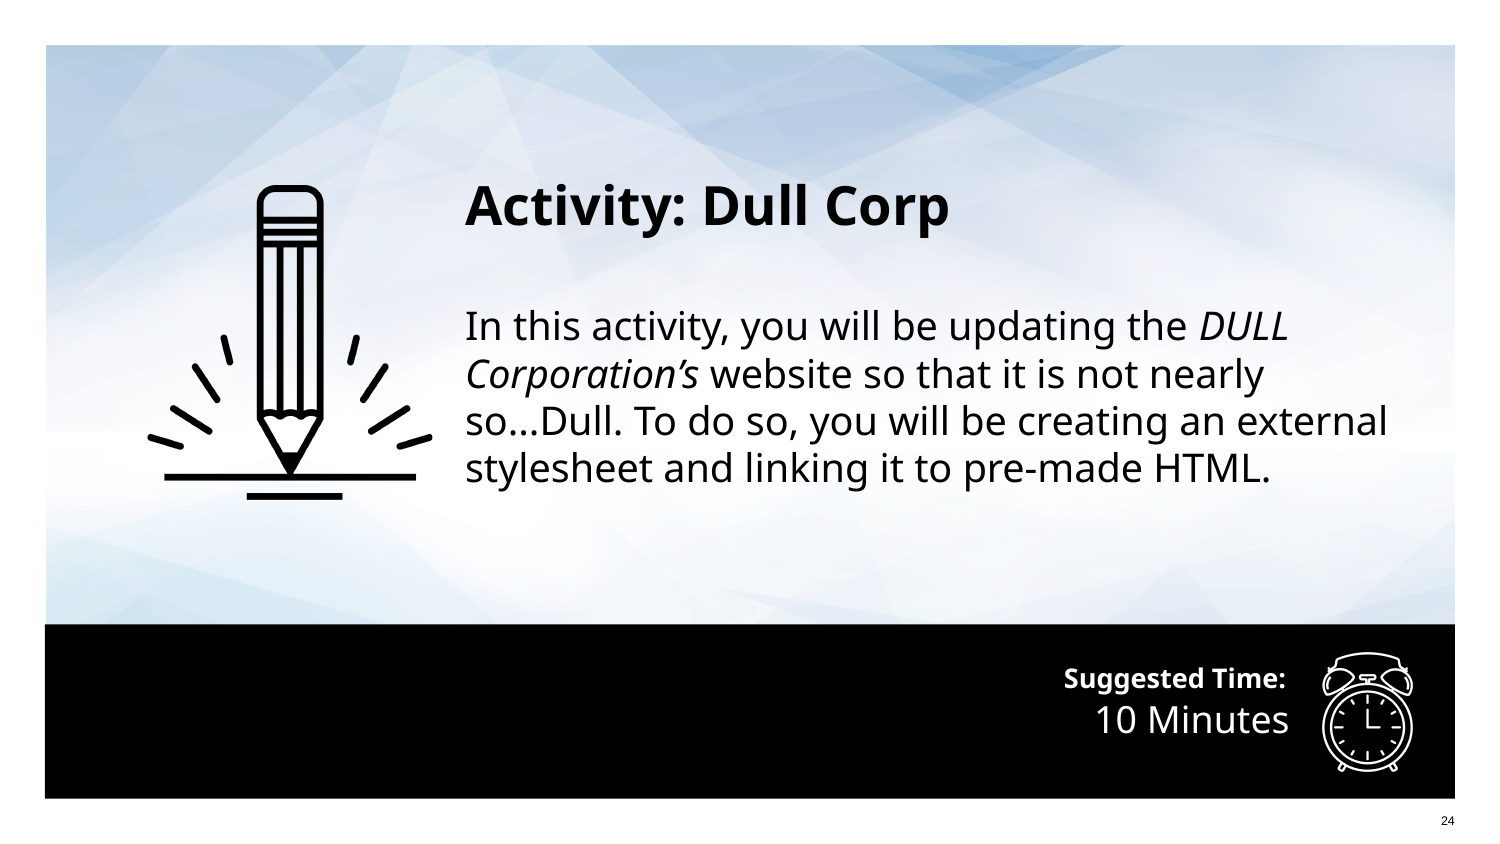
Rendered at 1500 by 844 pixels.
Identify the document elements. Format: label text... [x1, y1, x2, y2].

title 10 Minutes [0, 694, 1455, 799]
picture [45, 46, 1455, 171]
picture [1322, 652, 1413, 694]
title Activity: Dull Corp In this activity, you will be updating the DULL Corporation’s website so that it is not nearly so...Dull. To do so, you will be creating an external stylesheet and linking it to pre-made HTML. [44, 171, 1483, 625]
slide_number ‹#› [1412, 813, 1455, 831]
